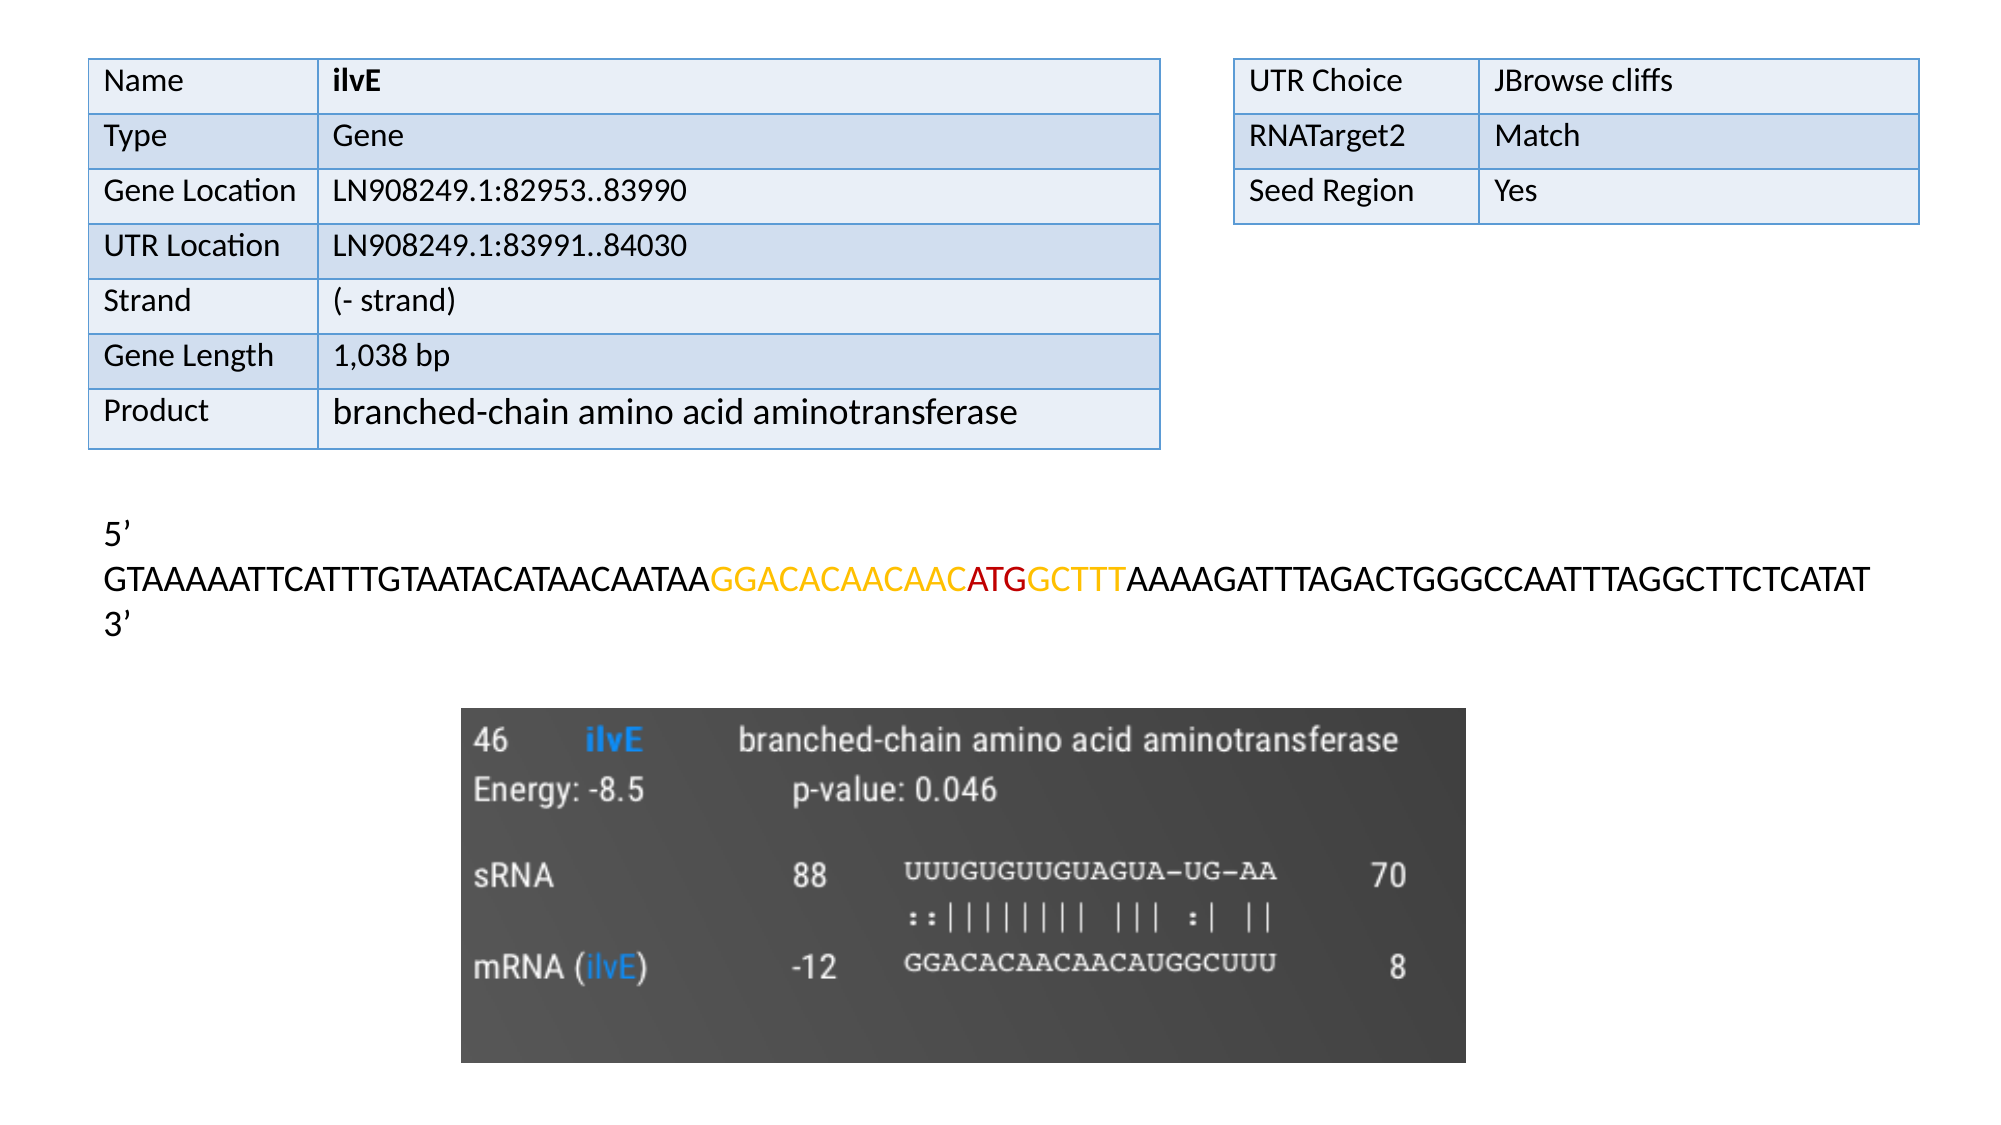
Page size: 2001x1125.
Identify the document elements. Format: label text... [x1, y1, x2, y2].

table_cell LN908249.1:82953..83990 [319, 170, 1159, 223]
table_cell Product [89, 390, 317, 448]
table_cell Seed Region [1235, 170, 1478, 223]
table_header ilvE [319, 60, 1159, 113]
picture [461, 708, 1466, 1063]
table_header Name [89, 60, 317, 113]
table_cell LN908249.1:83991..84030 [319, 225, 1159, 278]
table_cell Match [1480, 115, 1918, 168]
table_cell Gene Location [89, 170, 317, 223]
table_cell 1,038 bp [319, 335, 1159, 388]
table_cell (- strand) [319, 280, 1159, 333]
table_cell Type [89, 115, 317, 168]
table_cell Gene Length [89, 335, 317, 388]
table_cell branched-chain amino acid aminotransferase [319, 390, 1159, 448]
table_cell Gene [319, 115, 1159, 168]
table_header JBrowse cliffs [1480, 60, 1918, 113]
table_cell Strand [89, 280, 317, 333]
table_cell UTR Location [89, 225, 317, 278]
table_cell Yes [1480, 170, 1918, 223]
table_cell RNATarget2 [1235, 115, 1478, 168]
table_header UTR Choice [1235, 60, 1478, 113]
text_box 5’ GTAAAAATTCATTTGTAATACATAACAATAAGGACACAACAACATGGCTTTAAAAGATTTAGACTGGGCCAATTTAGGCTTCTCATAT 3’ [88, 501, 1920, 652]
